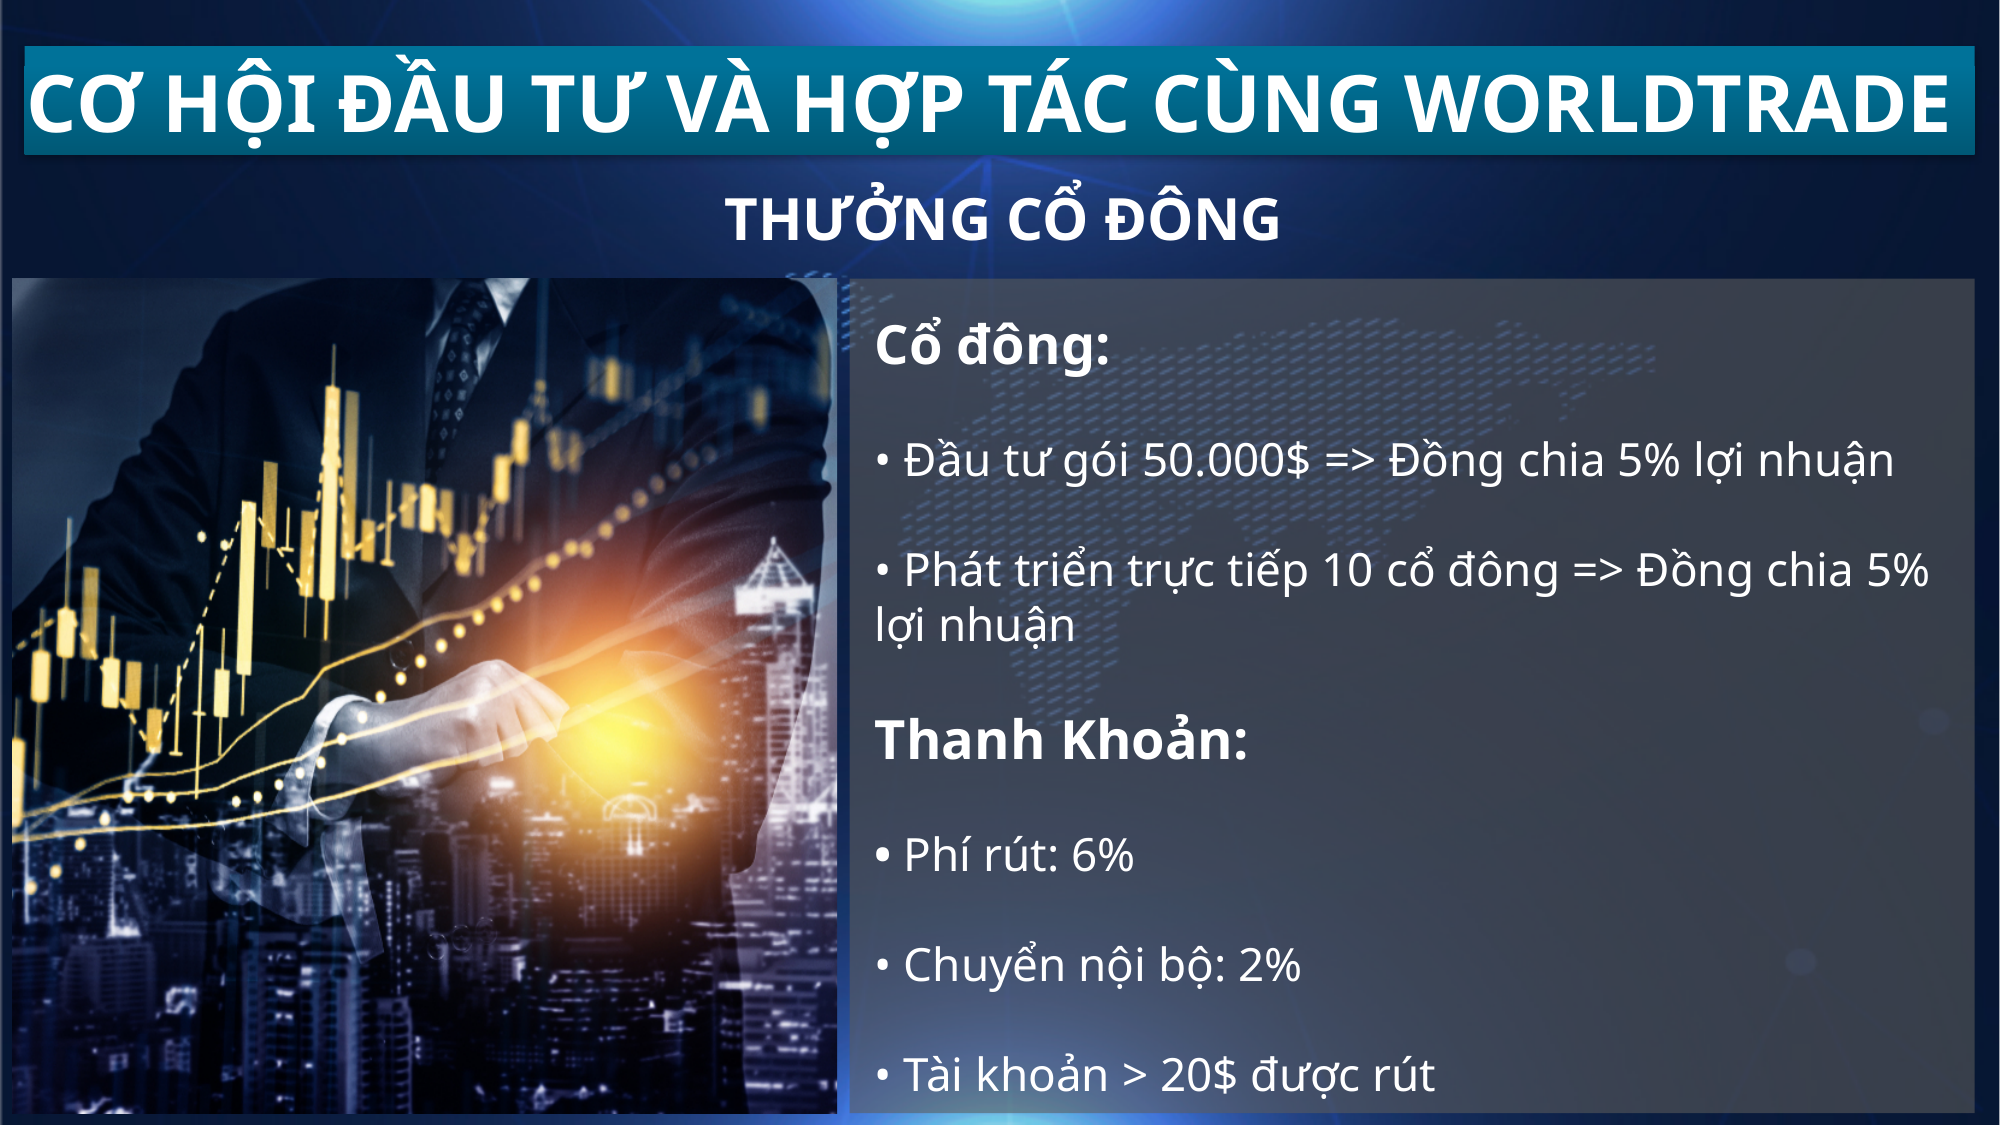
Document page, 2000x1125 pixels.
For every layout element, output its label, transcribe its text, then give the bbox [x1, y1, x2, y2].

picture [0, 0, 2000, 1125]
text_box CƠ HỘI ĐẦU TƯ VÀ HỢP TÁC CÙNG WORLDTRADE [24, 46, 1975, 155]
text_box [848, 277, 1977, 1115]
title Cổ đông: • Đầu tư gói 50.000$ => Đồng chia 5% lợi nhuận • Phát triển trực tiếp 10 cổ đông => Đồng chia 5% lợi nhuận Thanh Khoản: • Phí rút: 6% • Chuyển nội bộ: 2% • Tài khoản > 20$ được rút [874, 313, 1975, 1125]
text_box THƯỞNG CỔ ĐÔNG [724, 162, 1388, 271]
text_box [10, 277, 839, 1115]
